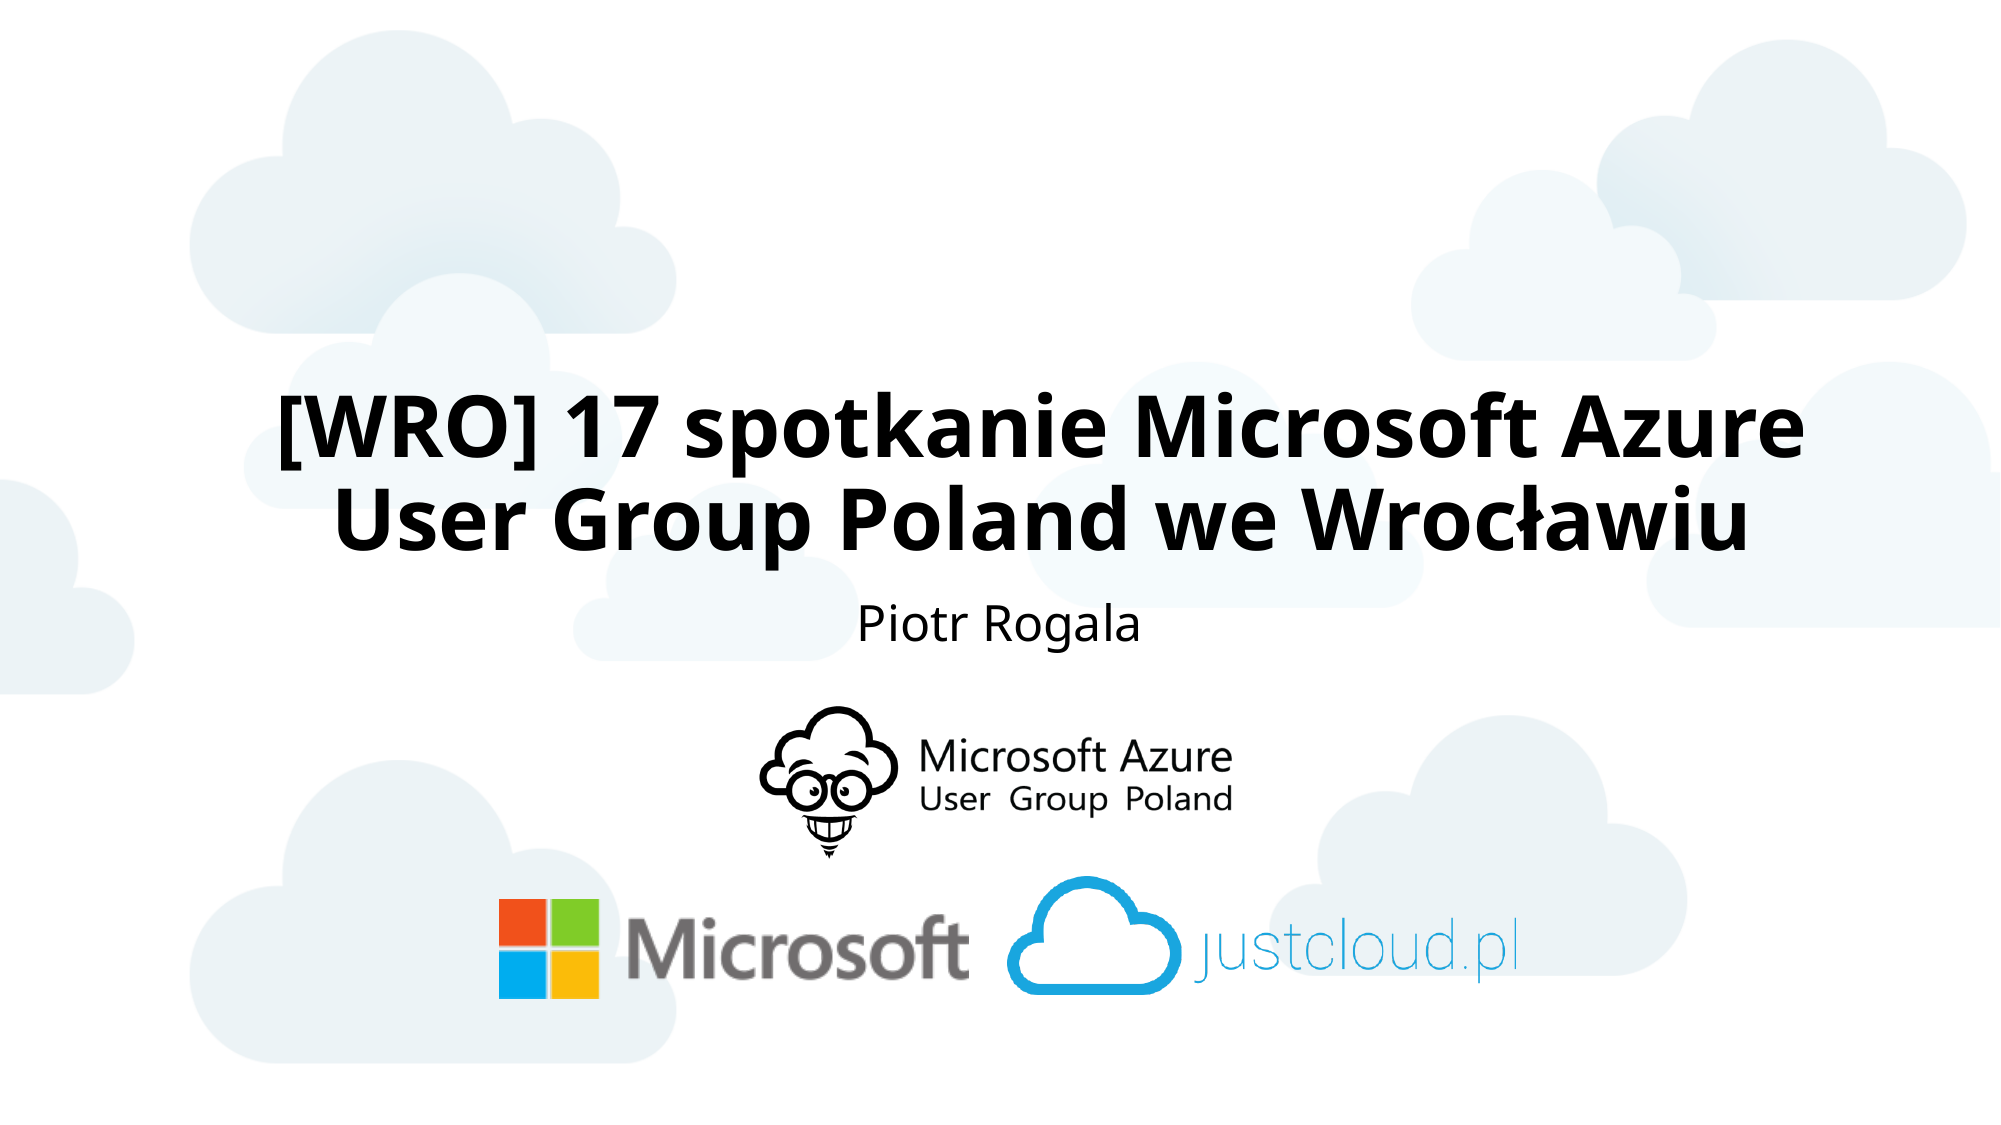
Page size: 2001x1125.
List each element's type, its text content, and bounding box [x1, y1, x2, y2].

subtitle Piotr Rogala [249, 590, 1750, 863]
title [WRO] 17 spotkanie Microsoft Azure User Group Poland we Wrocławiu [211, 319, 1874, 577]
picture [0, 0, 2001, 1125]
